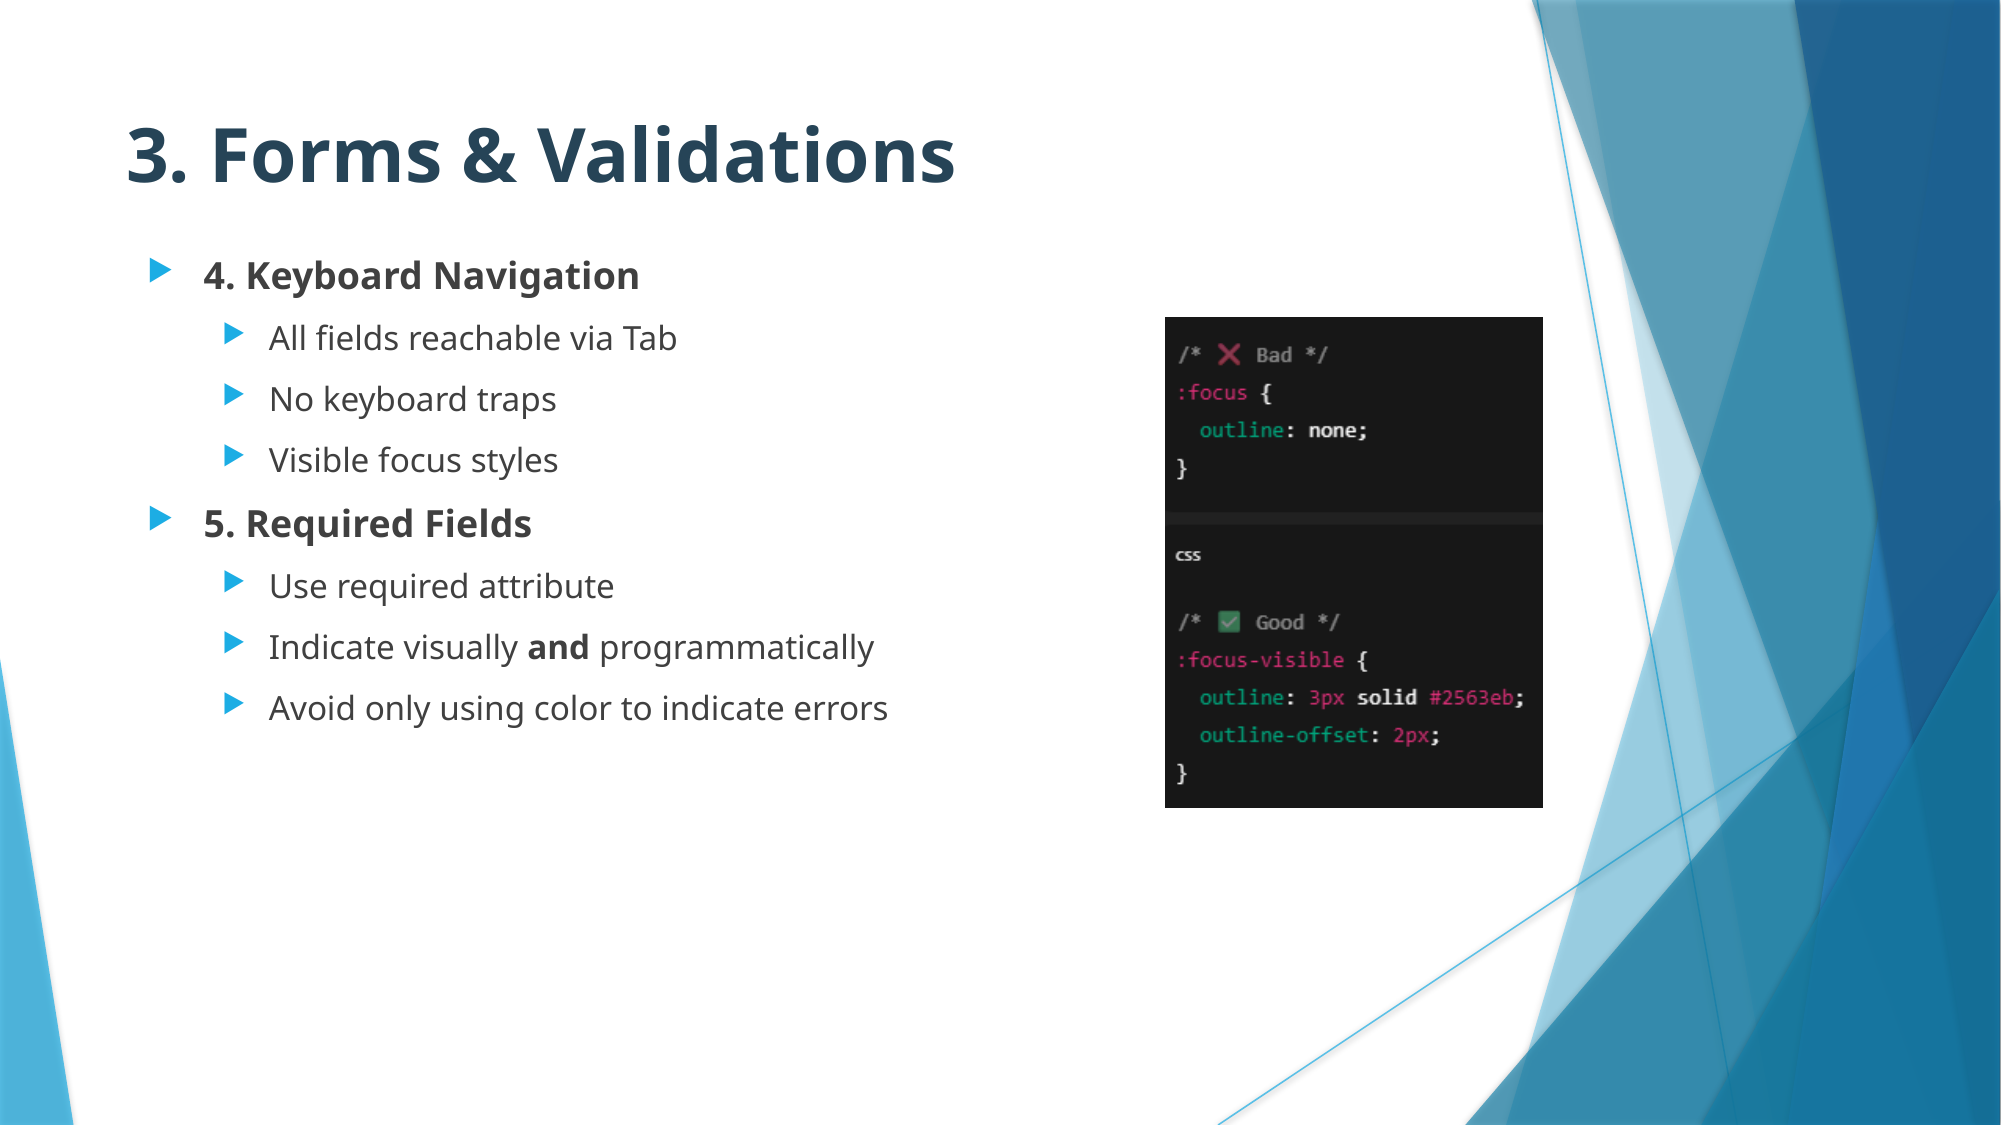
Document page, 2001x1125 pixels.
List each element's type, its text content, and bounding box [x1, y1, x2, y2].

title 3. Forms & Validations [111, 99, 1522, 317]
list 4. Keyboard Navigation All fields reachable via Tab No keyboard traps Visible focus styles 5. Required Fields Use required attribute Indicate visually and programmatically Avoid only using color to indicate errors [132, 244, 1790, 881]
picture [1165, 316, 1543, 809]
